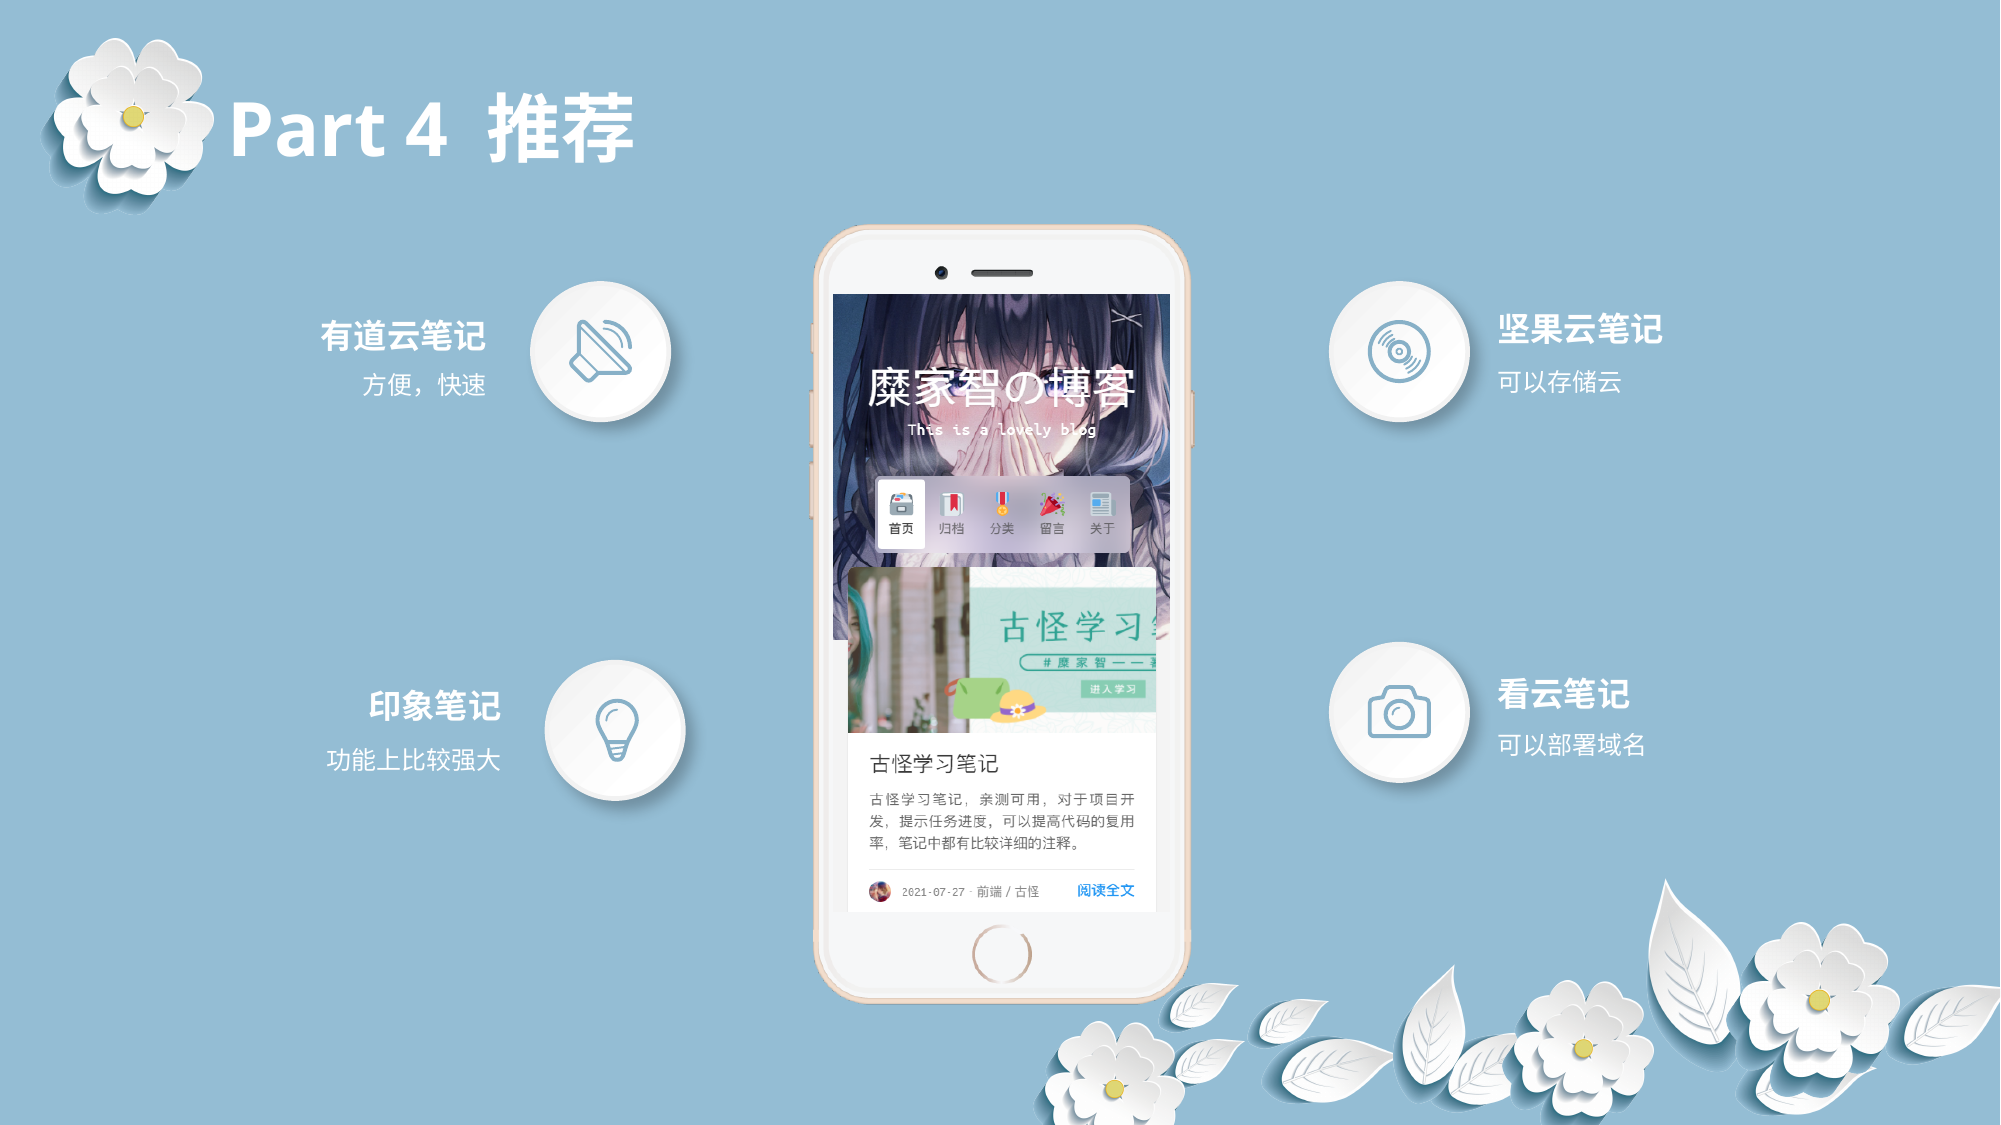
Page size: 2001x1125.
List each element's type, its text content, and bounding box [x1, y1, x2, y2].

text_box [546, 662, 684, 799]
text_box 功能上比较强大 [116, 737, 517, 782]
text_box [1331, 283, 1468, 420]
text_box 可以存储云 [1482, 359, 1882, 405]
picture [40, 38, 214, 215]
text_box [532, 283, 669, 420]
text_box 看云笔记 [1482, 666, 1646, 721]
text_box 可以部署域名 [1482, 721, 1882, 767]
text_box 有道云笔记 [305, 307, 502, 362]
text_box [1331, 644, 1468, 781]
text_box 印象笔记 [353, 677, 517, 733]
text_box 方便，快速 [102, 362, 502, 407]
text_box Part 4 推荐 [213, 74, 652, 179]
picture [795, 221, 2001, 1125]
text_box 坚果云笔记 [1482, 301, 1679, 356]
